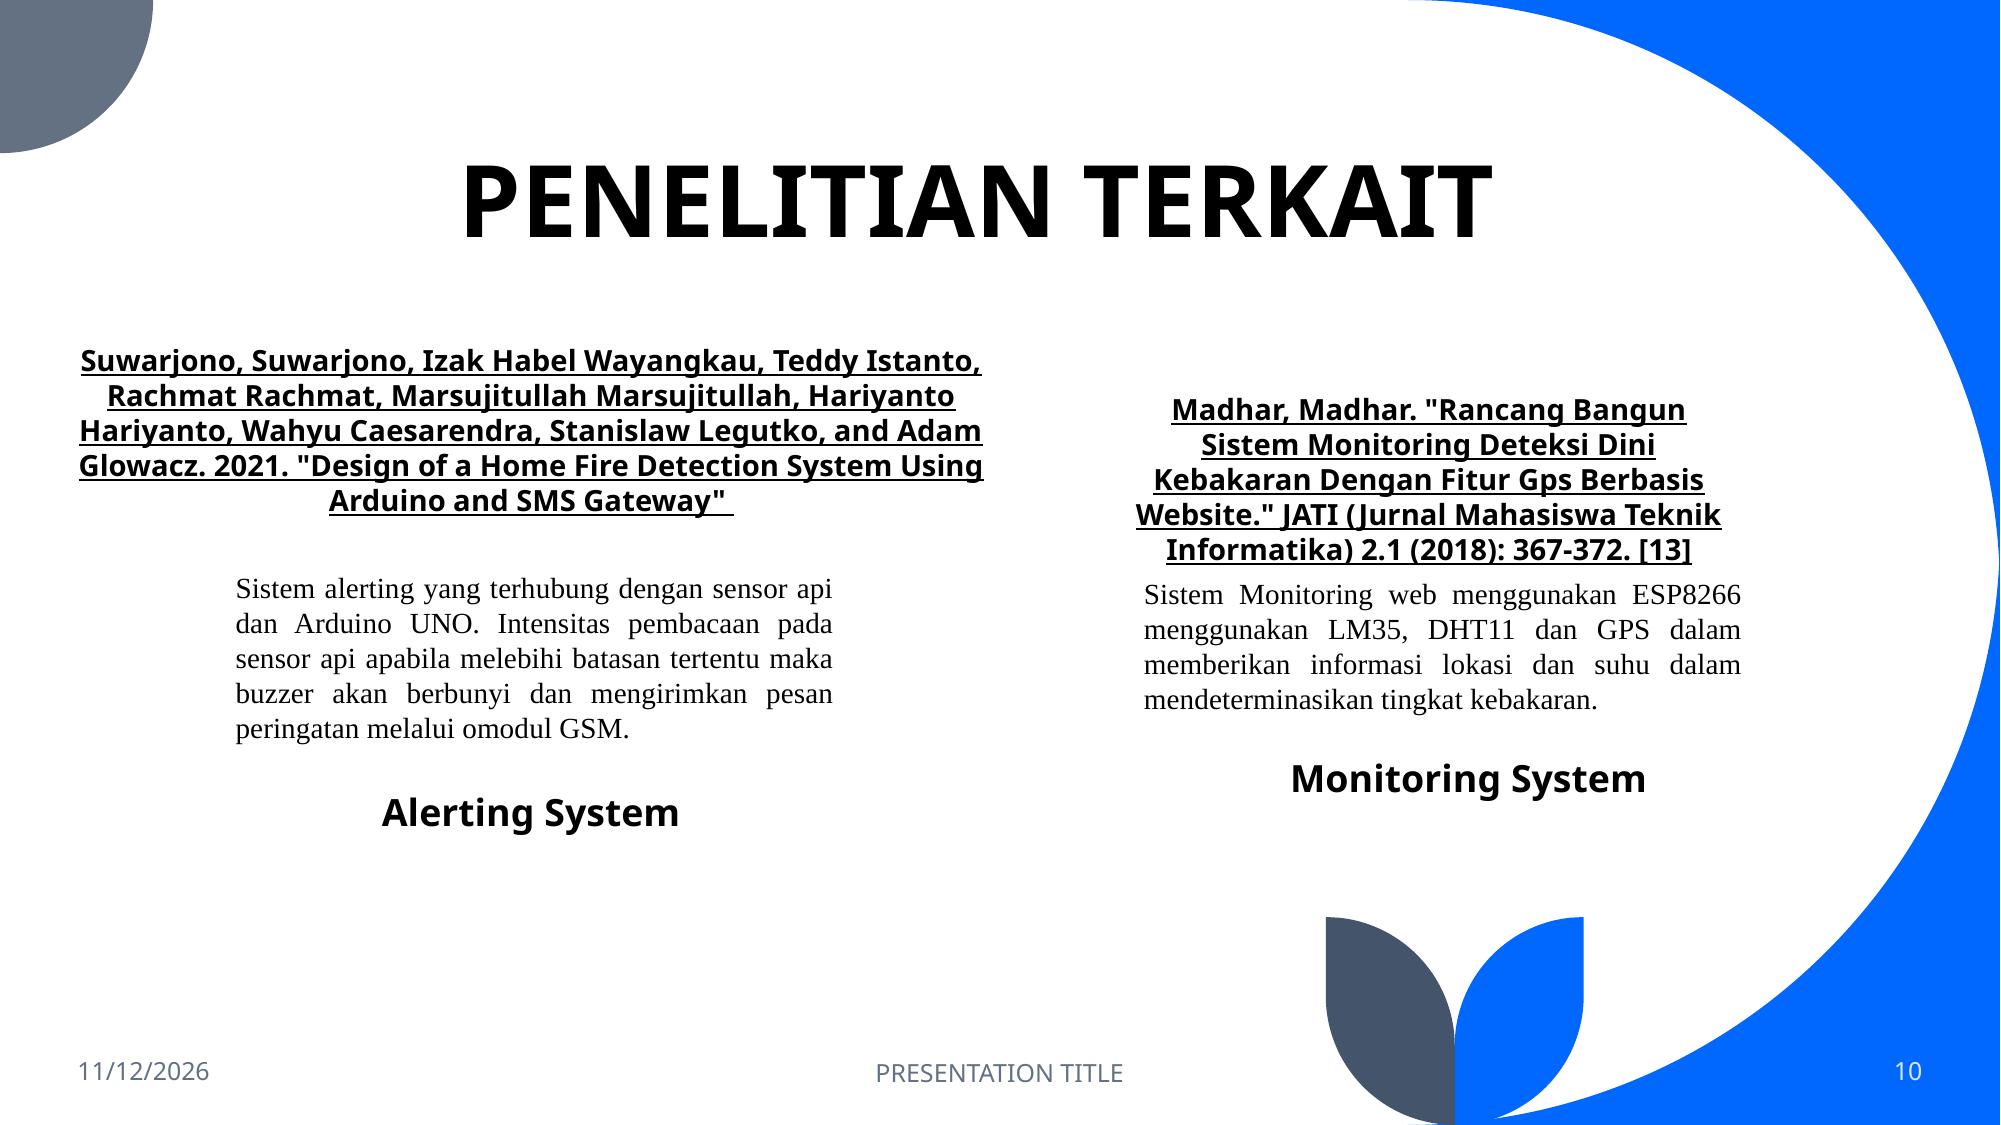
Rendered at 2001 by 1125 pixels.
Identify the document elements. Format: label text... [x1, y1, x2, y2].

text_box Sistem alerting yang terhubung dengan sensor api dan Arduino UNO. Intensitas pembacaan pada sensor api apabila melebihi batasan tertentu maka buzzer akan berbunyi dan mengirimkan pesan peringatan melalui omodul GSM. [220, 562, 849, 752]
text_box Alerting System [206, 781, 857, 842]
footer PRESENTATION TITLE [662, 1042, 1338, 1103]
text_box Sistem Monitoring web menggunakan ESP8266 menggunakan LM35, DHT11 dan GPS dalam memberikan informasi lokasi dan suhu dalam mendeterminasikan tingkat kebakaran. [1129, 568, 1757, 723]
text_box Madhar, Madhar. "Rancang Bangun Sistem Monitoring Deteksi Dini Kebakaran Dengan Fitur Gps Berbasis Website." JATI (Jurnal Mahasiswa Teknik Informatika) 2.1 (2018): 367-372. [13] [1103, 384, 1755, 609]
title PENELITIAN TERKAIT [174, 132, 1779, 267]
text_box [245, 335, 1779, 988]
text_box Suwarjono, Suwarjono, Izak Habel Wayangkau, Teddy Istanto, Rachmat Rachmat, Marsujitullah Marsujitullah, Hariyanto Hariyanto, Wahyu Caesarendra, Stanislaw Legutko, and Adam Glowacz. 2021. "Design of a Home Fire Detection System Using Arduino and SMS Gateway" [62, 335, 1000, 525]
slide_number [62, 1042, 513, 1103]
text_box Monitoring System [1143, 747, 1794, 808]
slide_number 10 [1665, 1042, 1938, 1103]
